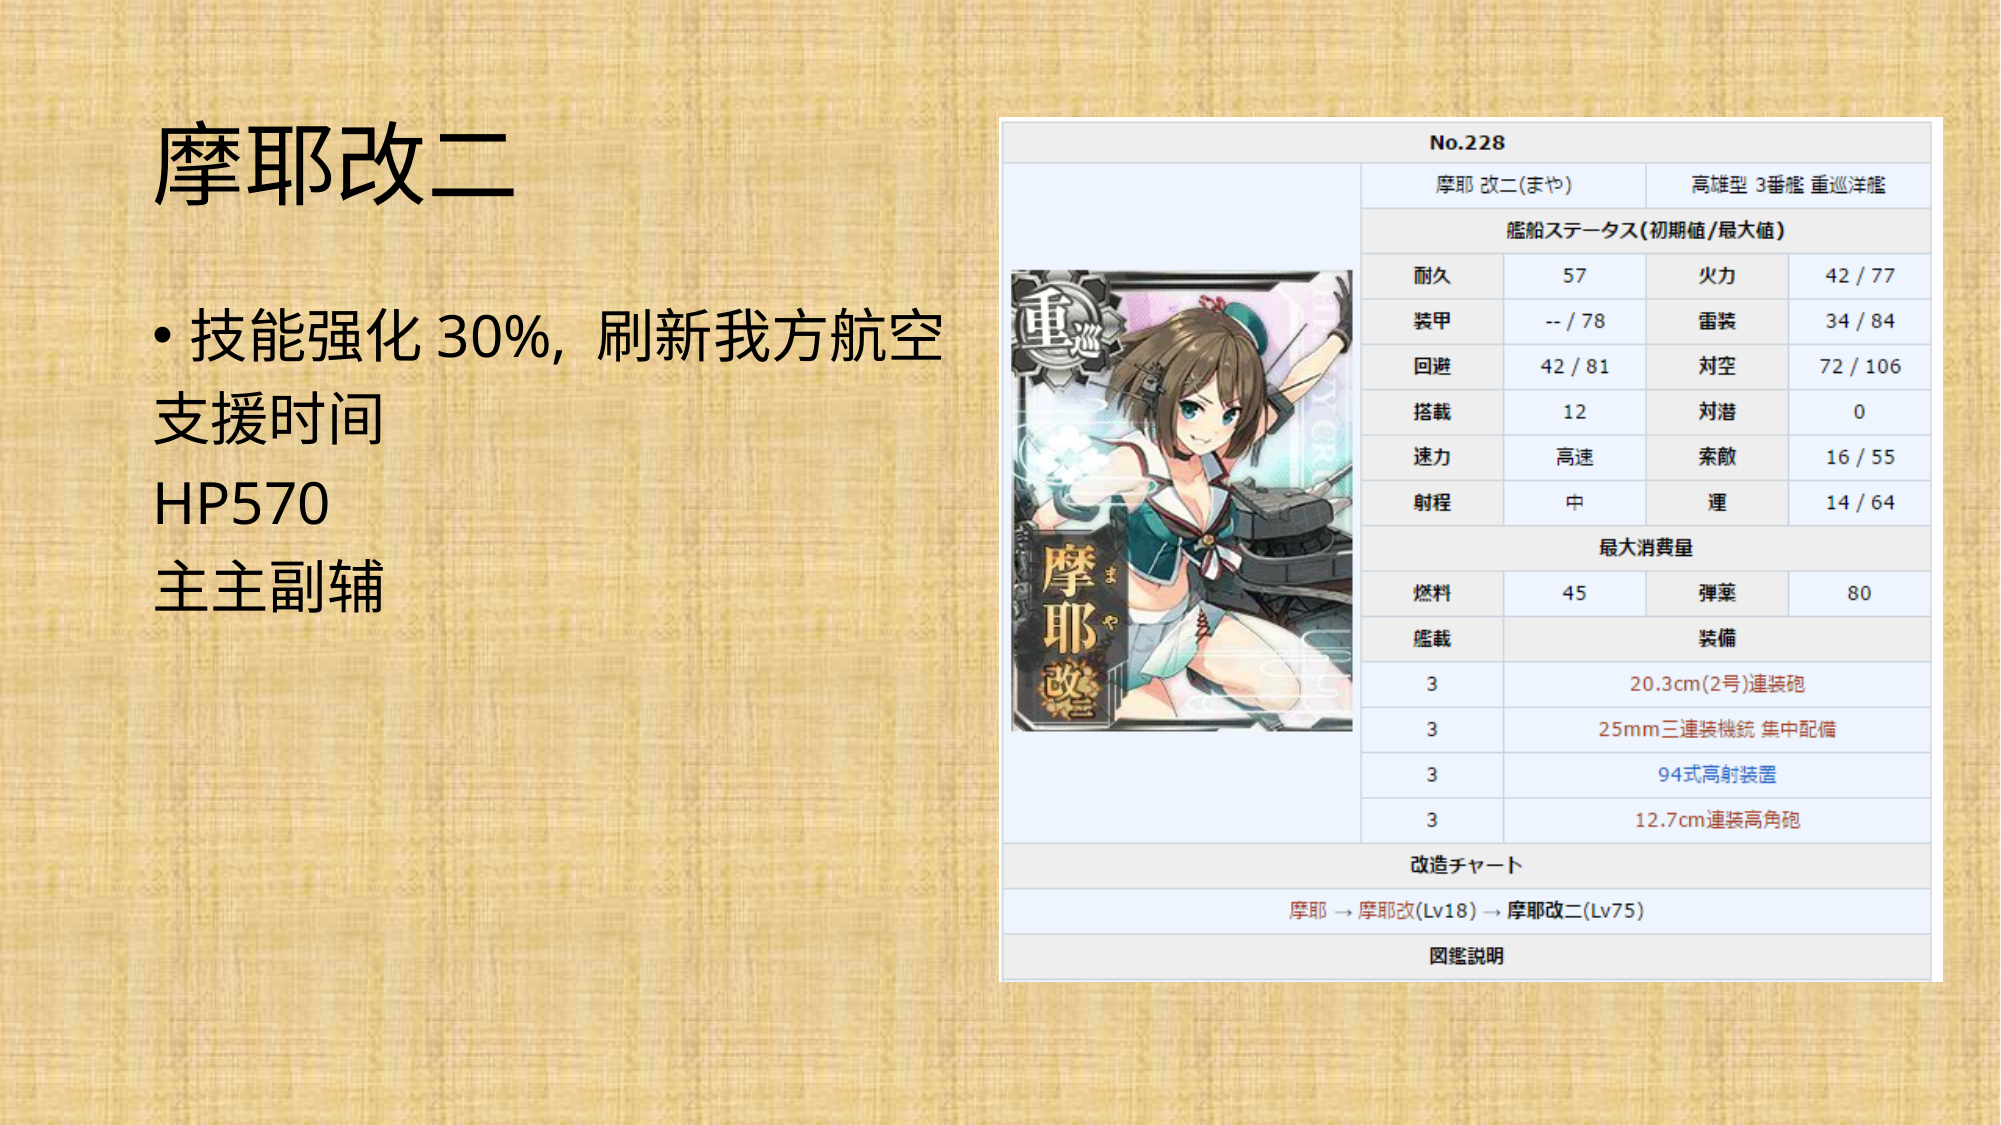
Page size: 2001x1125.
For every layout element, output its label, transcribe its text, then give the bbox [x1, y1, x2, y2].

title 摩耶改二 [137, 59, 1863, 278]
picture [0, 0, 2001, 1125]
list 技能强化30%, 刷新我方航空 支援时间 HP570 主主副辅 [137, 299, 1863, 1014]
